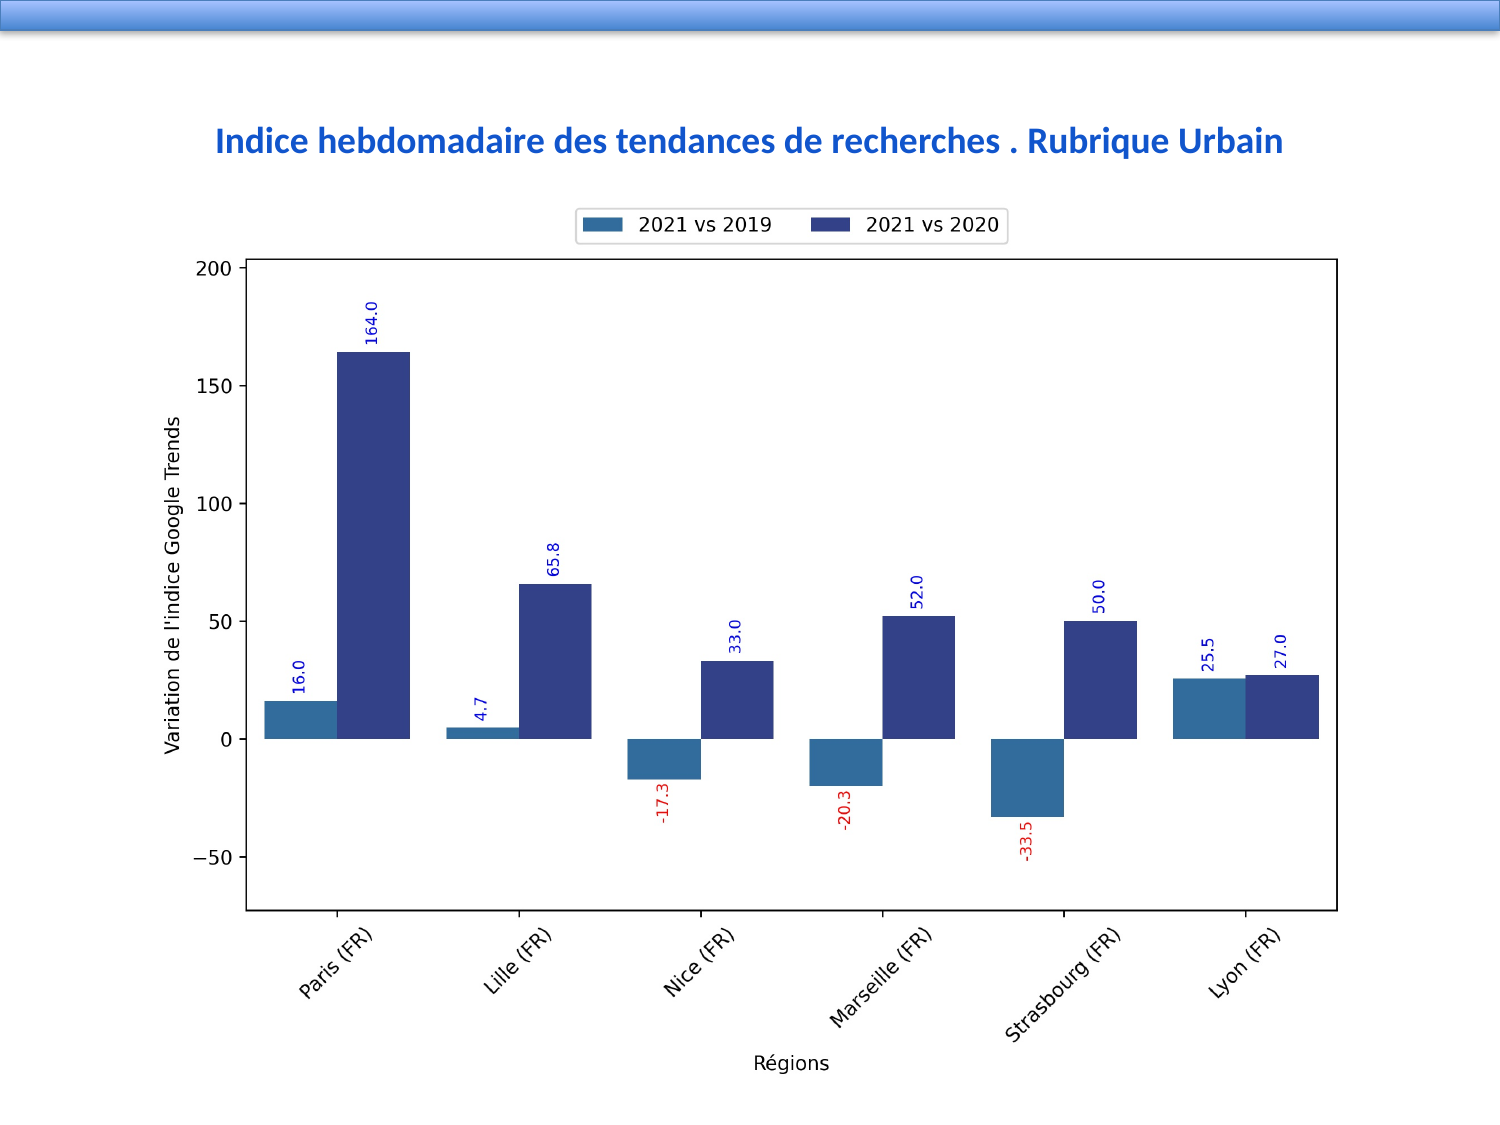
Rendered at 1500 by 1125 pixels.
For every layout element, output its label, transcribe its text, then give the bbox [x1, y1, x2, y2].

text_box [0, 0, 1500, 31]
picture [149, 194, 1351, 1088]
title Indice hebdomadaire des tendances de recherches . Rubrique Urbain [75, 45, 1425, 233]
